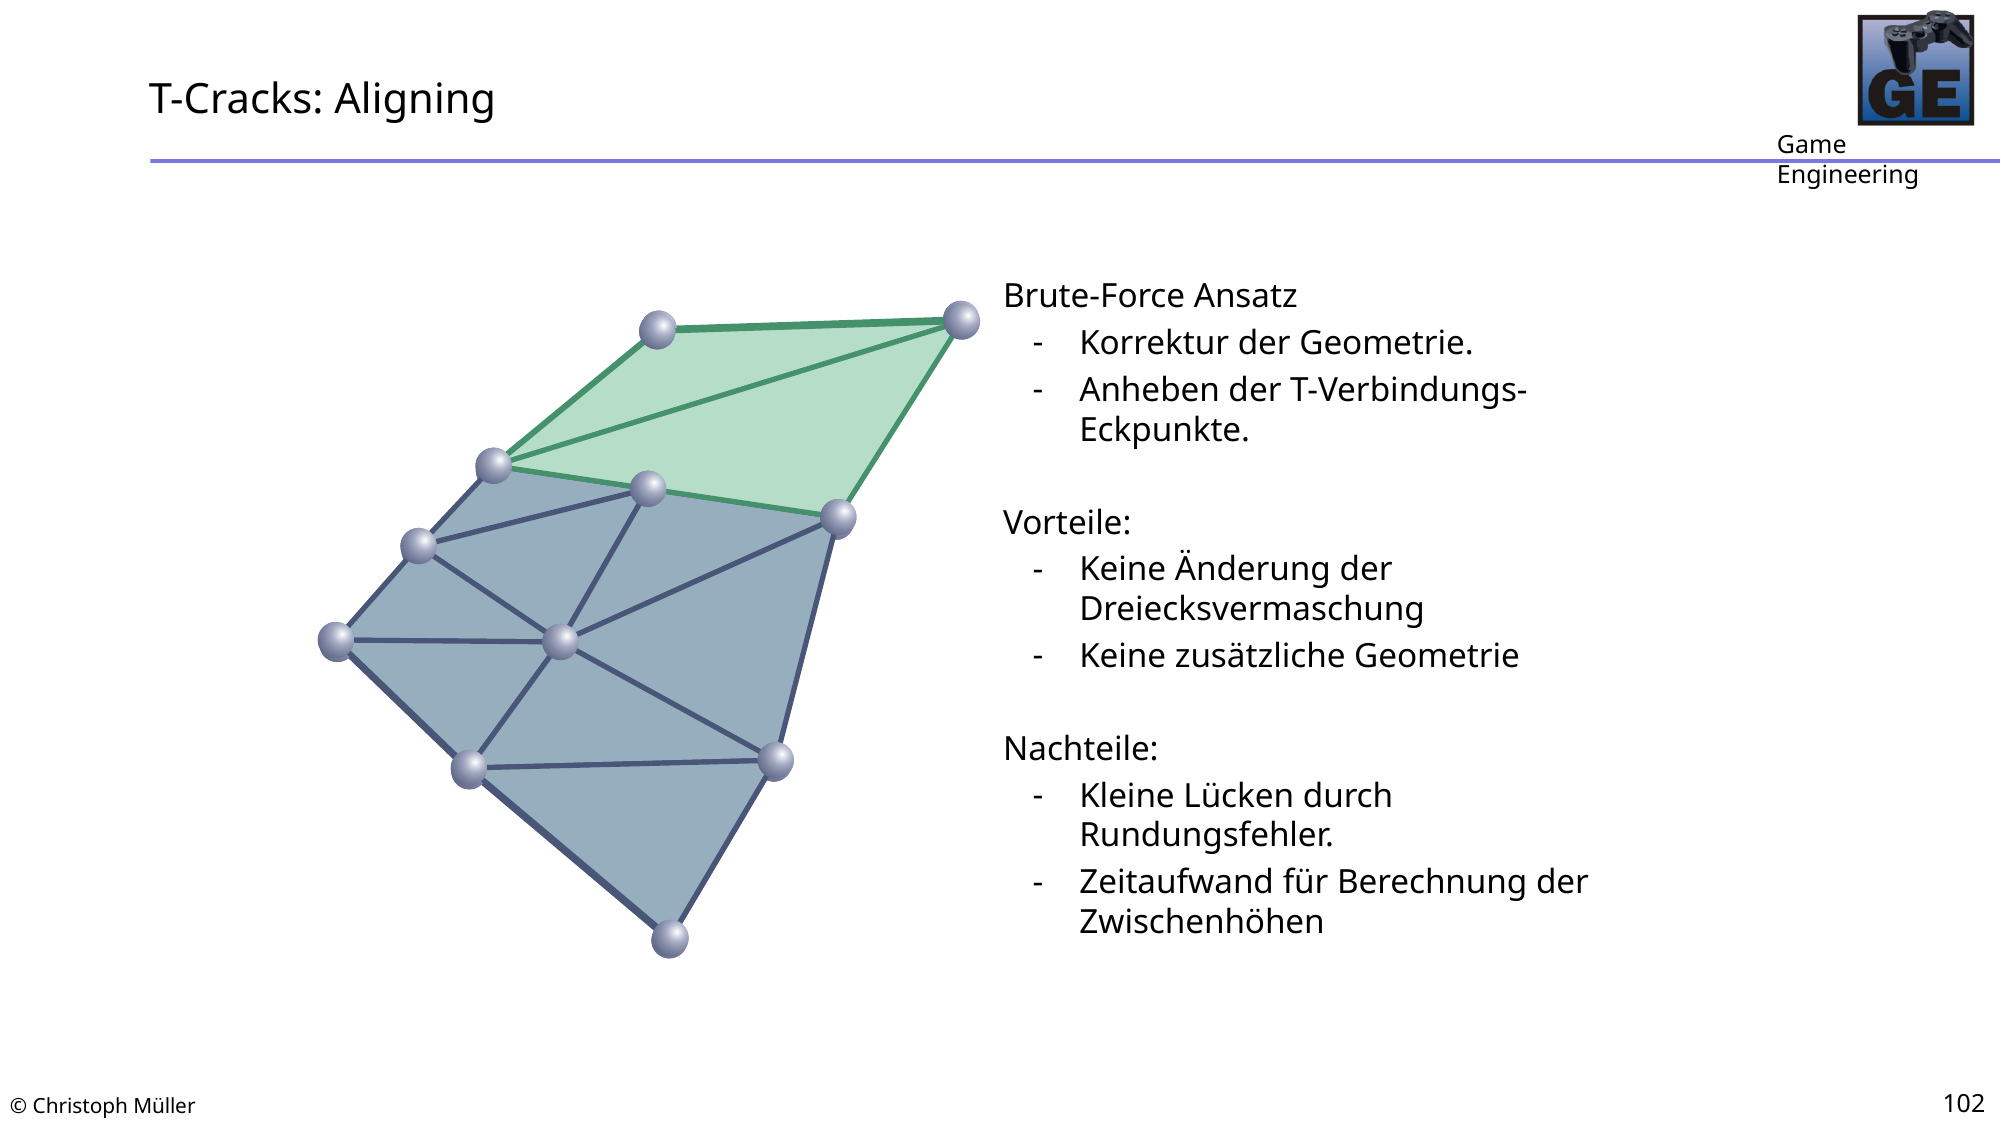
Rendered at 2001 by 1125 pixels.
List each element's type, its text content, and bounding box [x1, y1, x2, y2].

picture [302, 278, 1001, 970]
picture [1850, 8, 1981, 132]
text_box Brute-Force Ansatz Korrektur der Geometrie. Anheben der T-Verbindungs-Eckpunkte. Vorteile: Keine Änderung der Dreiecksvermaschung Keine zusätzliche Geometrie Nachteile: Kleine Lücken durch Rundungsfehler. Zeitaufwand für Berechnung der Zwischenhöhen [988, 267, 1649, 1005]
title T-Cracks: Aligning [133, 42, 1236, 151]
